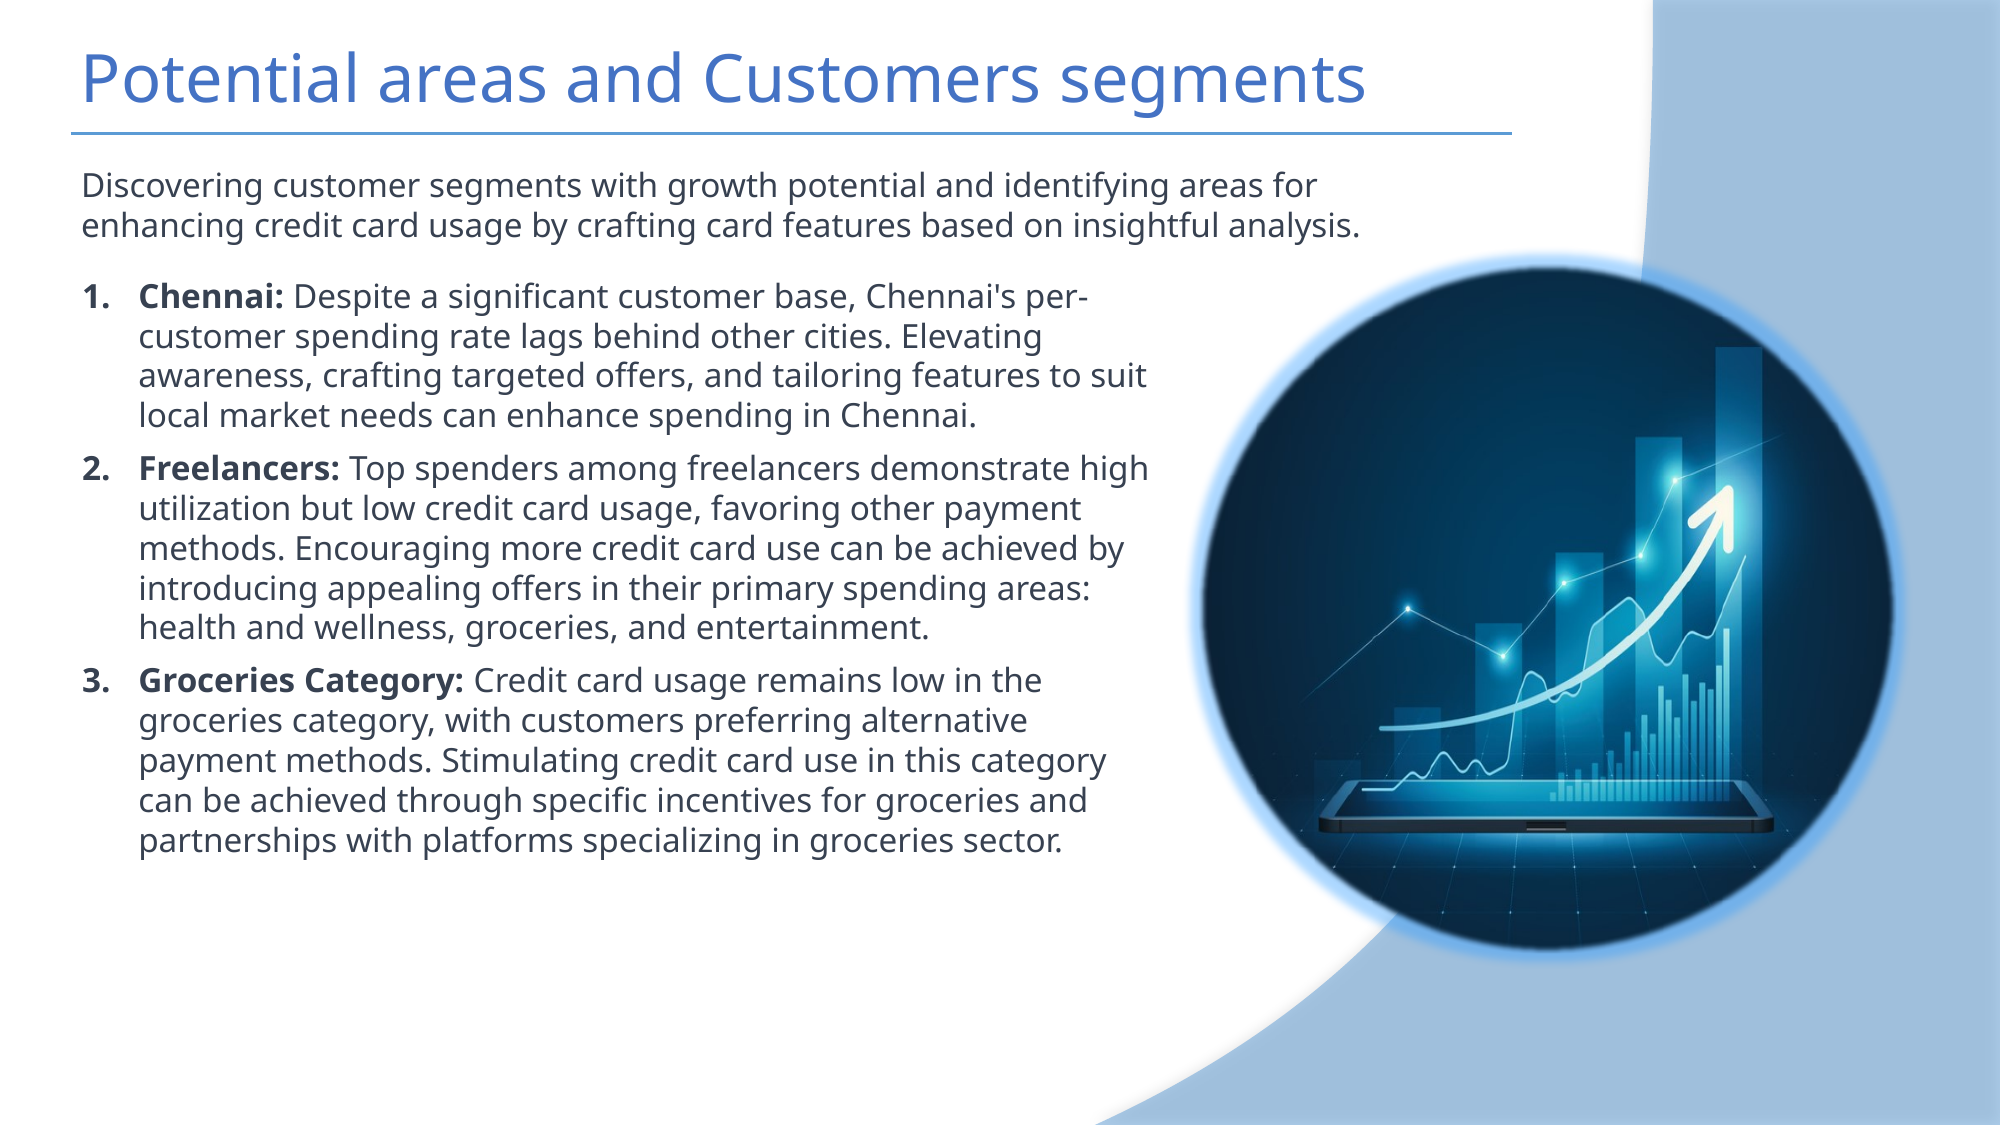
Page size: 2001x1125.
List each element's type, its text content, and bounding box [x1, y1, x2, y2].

text_box Chennai: Despite a significant customer base, Chennai's per-customer spending rate lags behind other cities. Elevating awareness, crafting targeted offers, and tailoring features to suit local market needs can enhance spending in Chennai. Freelancers: Top spenders among freelancers demonstrate high utilization but low credit card usage, favoring other payment methods. Encouraging more credit card use can be achieved by introducing appealing offers in their primary spending areas: health and wellness, groceries, and entertainment. Groceries Category: Credit card usage remains low in the groceries category, with customers preferring alternative payment methods. Stimulating credit card use in this category can be achieved through specific incentives for groceries and partnerships with platforms specializing in groceries sector. [67, 267, 1167, 867]
text_box [1094, 0, 2000, 1125]
text_box Potential areas and Customers segments [66, 28, 1645, 124]
text_box Discovering customer segments with growth potential and identifying areas for enhancing credit card usage by crafting card features based on insightful analysis. [66, 157, 1484, 252]
picture [1198, 263, 1897, 954]
